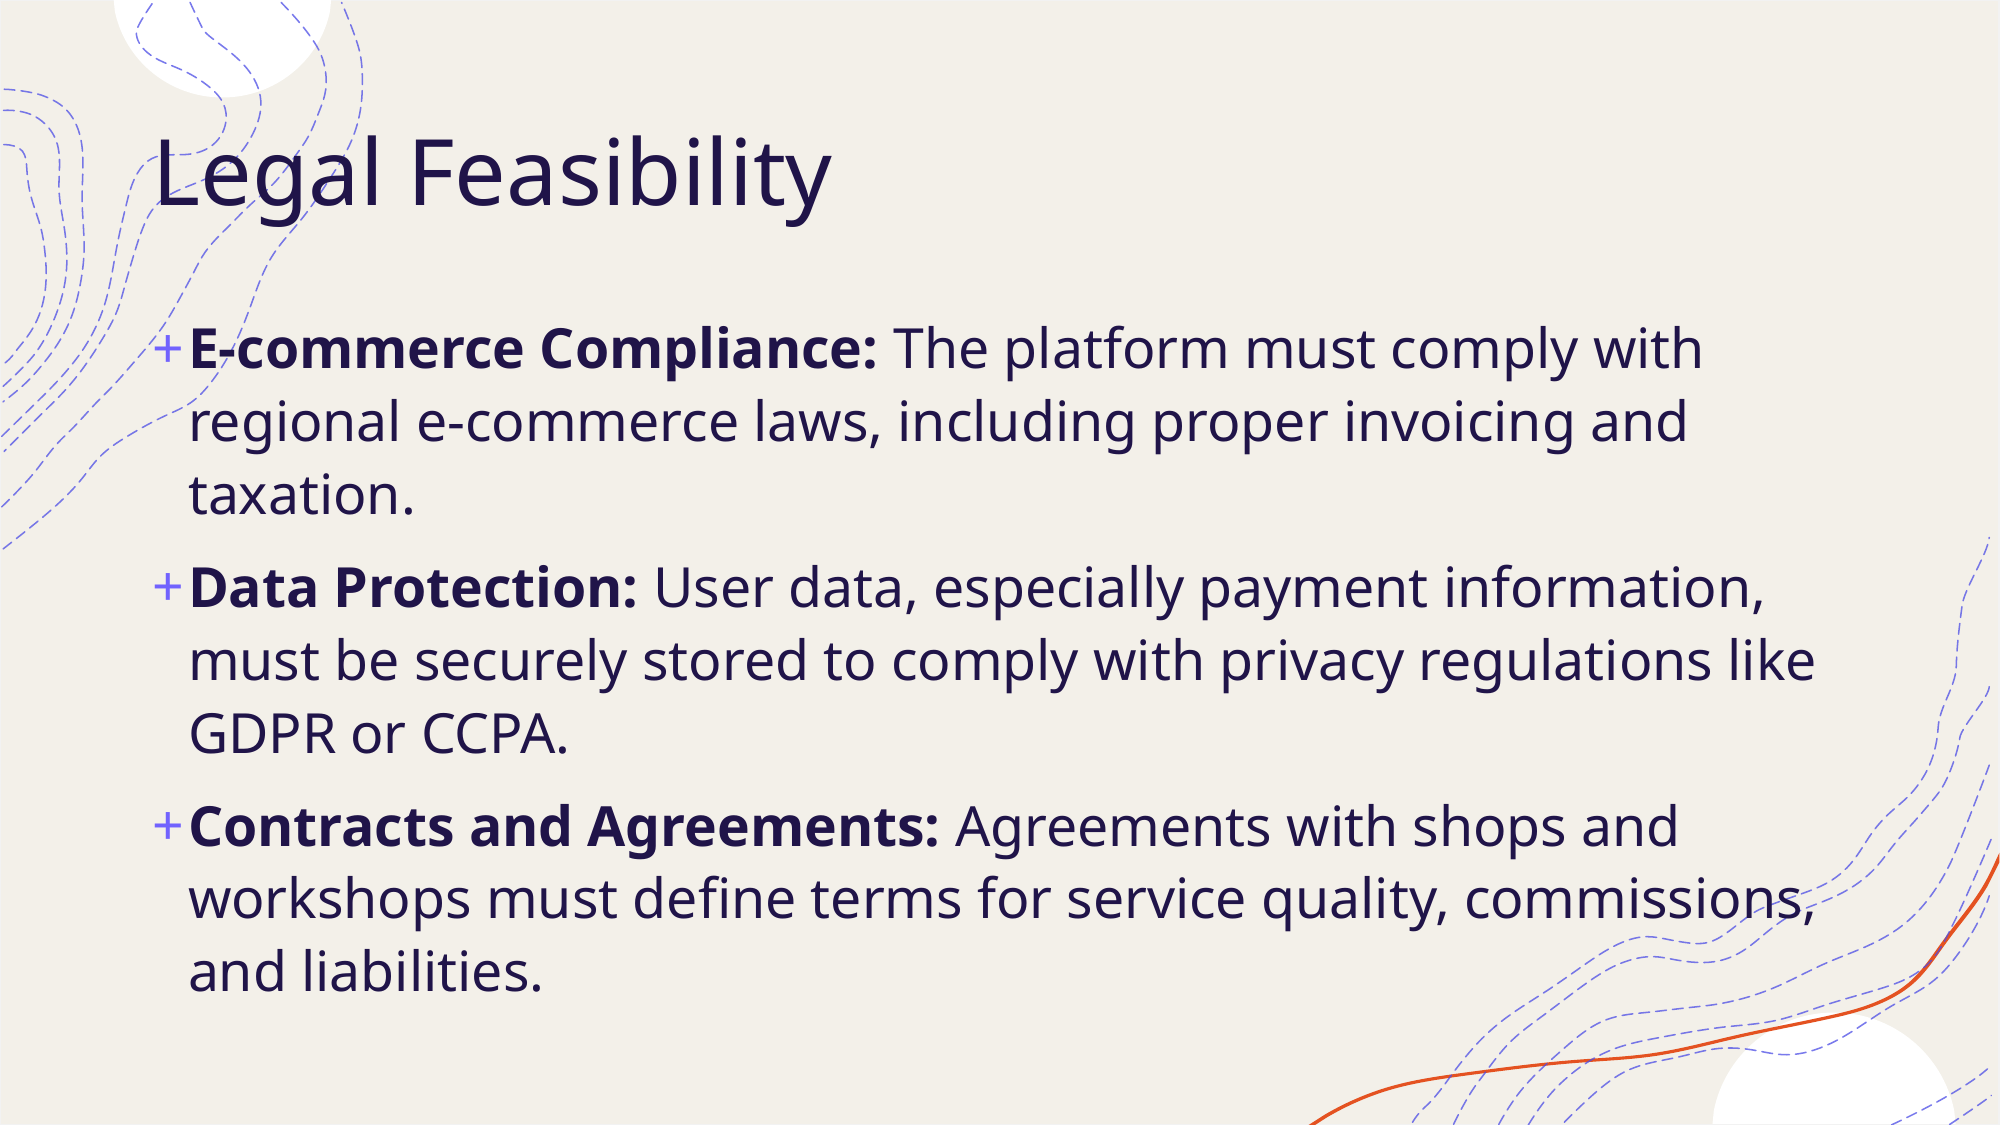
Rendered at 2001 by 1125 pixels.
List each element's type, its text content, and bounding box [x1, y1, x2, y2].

title Legal Feasibility [137, 59, 1863, 278]
list E-commerce Compliance: The platform must comply with regional e-commerce laws, including proper invoicing and taxation. Data Protection: User data, especially payment information, must be securely stored to comply with privacy regulations like GDPR or CCPA. Contracts and Agreements: Agreements with shops and workshops must define terms for service quality, commissions, and liabilities. [137, 299, 1863, 1014]
